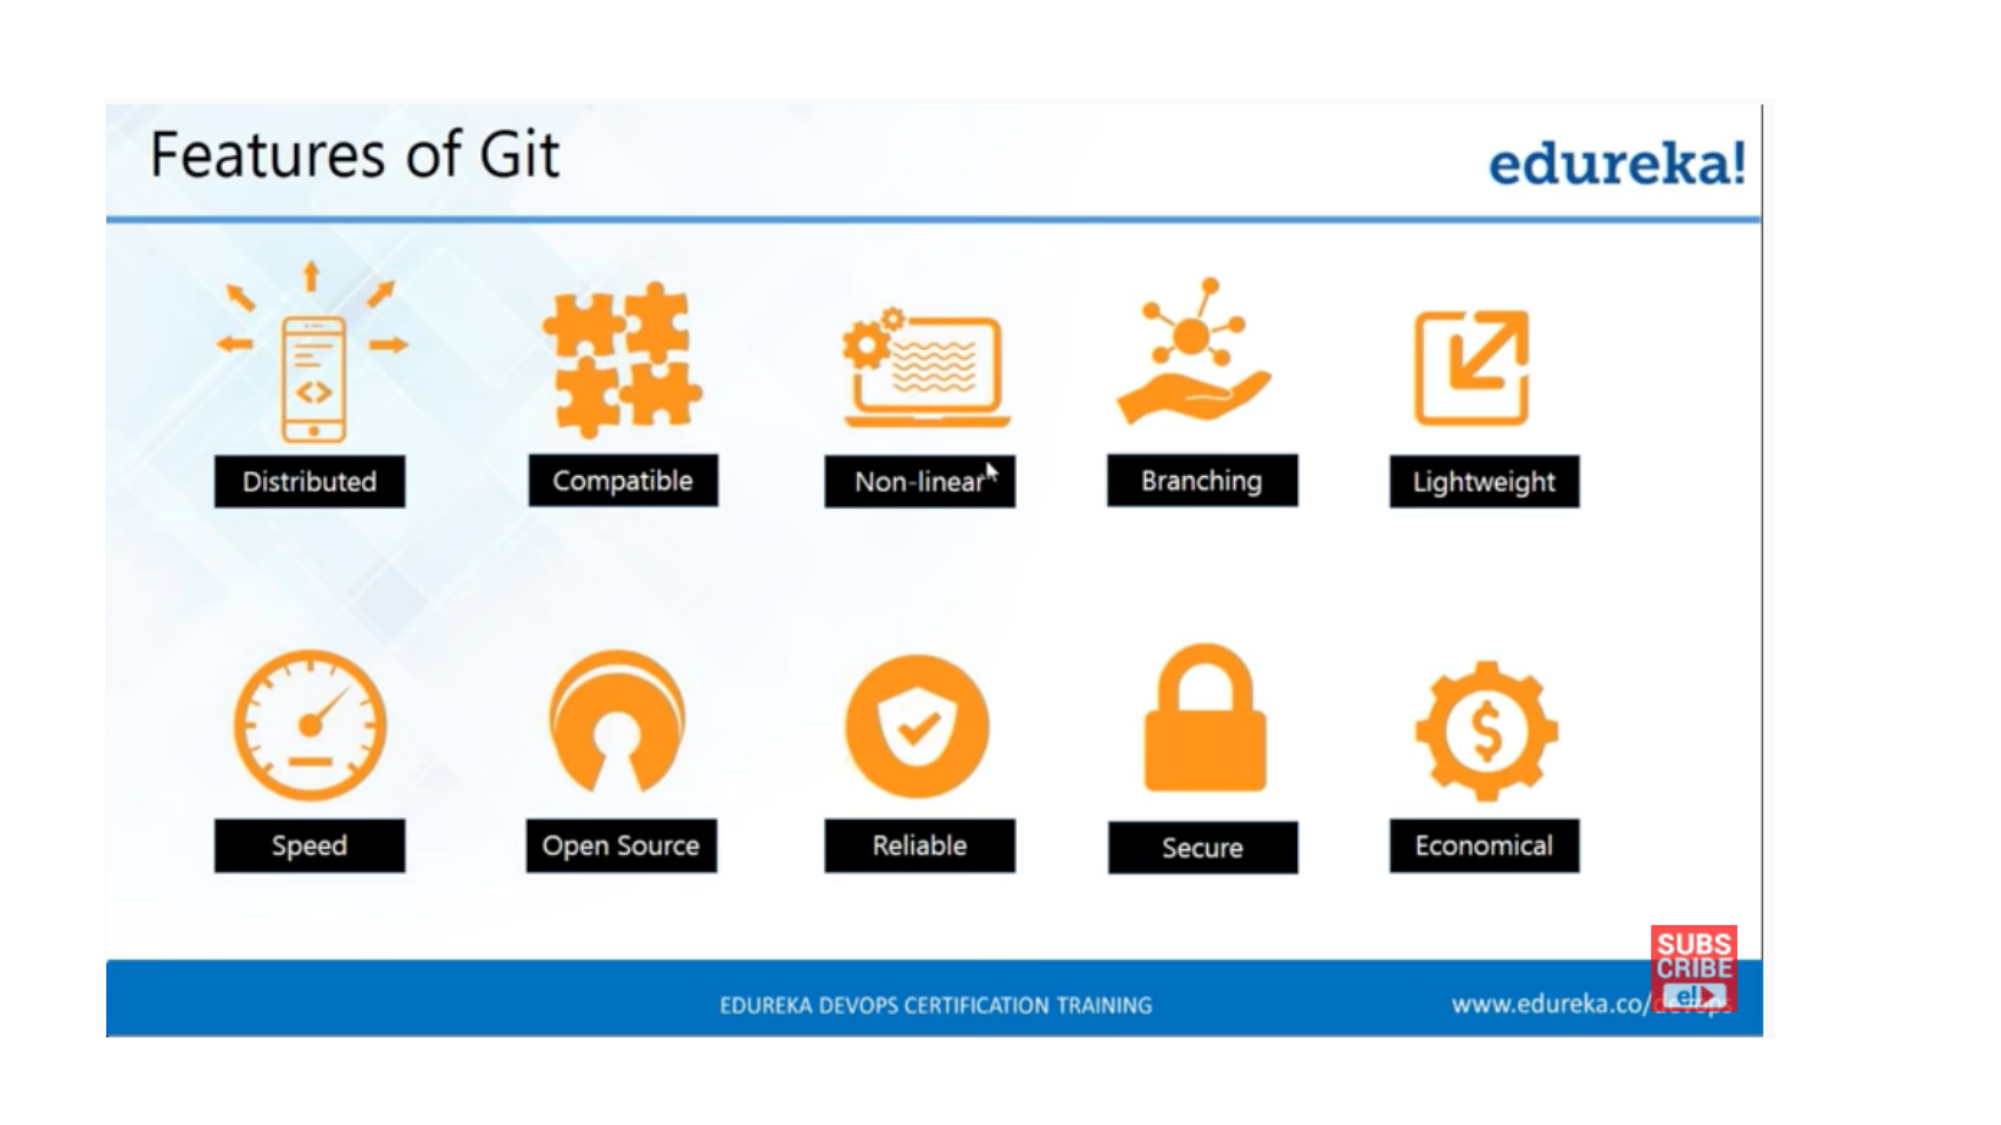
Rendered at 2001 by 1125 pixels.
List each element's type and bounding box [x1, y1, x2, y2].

picture [105, 99, 1775, 1039]
